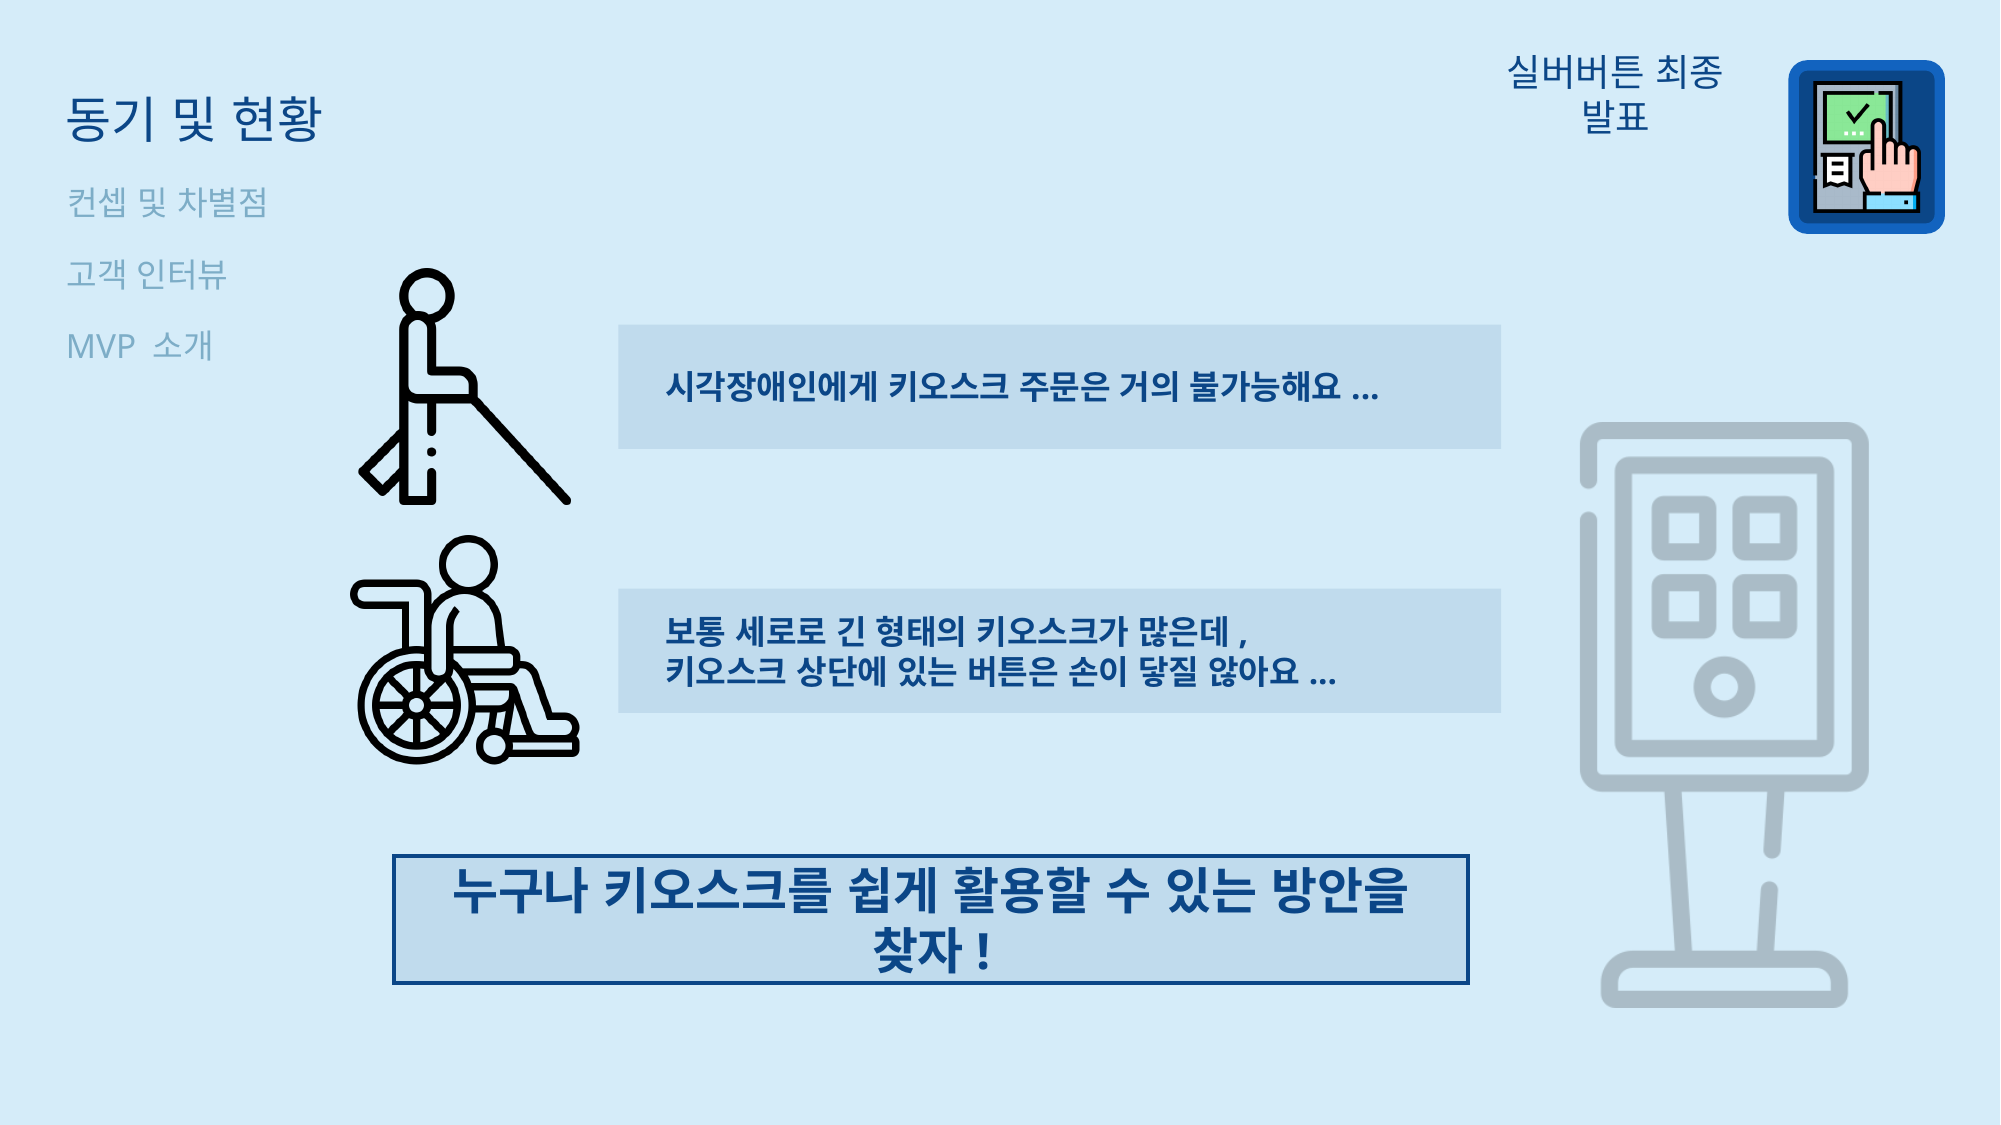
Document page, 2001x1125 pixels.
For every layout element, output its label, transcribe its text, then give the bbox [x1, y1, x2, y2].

text_box 고객 인터뷰 [52, 247, 244, 302]
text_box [1793, 65, 1940, 229]
text_box 누구나 키오스크를 쉽게 활용할 수 있는 방안을 찾자! [393, 855, 1469, 984]
picture [346, 531, 583, 768]
text_box 실버버튼 최종 발표 [1454, 54, 1777, 133]
picture [346, 268, 583, 505]
text_box 동기 및 현황 [50, 81, 339, 156]
text_box 보통 세로로 긴 형태의 키오스크가 많은데, 키오스크 상단에 있는 버튼은 손이 닿질 않아요... [617, 588, 1502, 714]
text_box MVP 소개 [51, 318, 229, 373]
text_box 컨셉 및 차별점 [52, 174, 284, 229]
text_box 시각장애인에게 키오스크 주문은 거의 불가능해요... [617, 323, 1502, 450]
picture [1538, 422, 1915, 1008]
